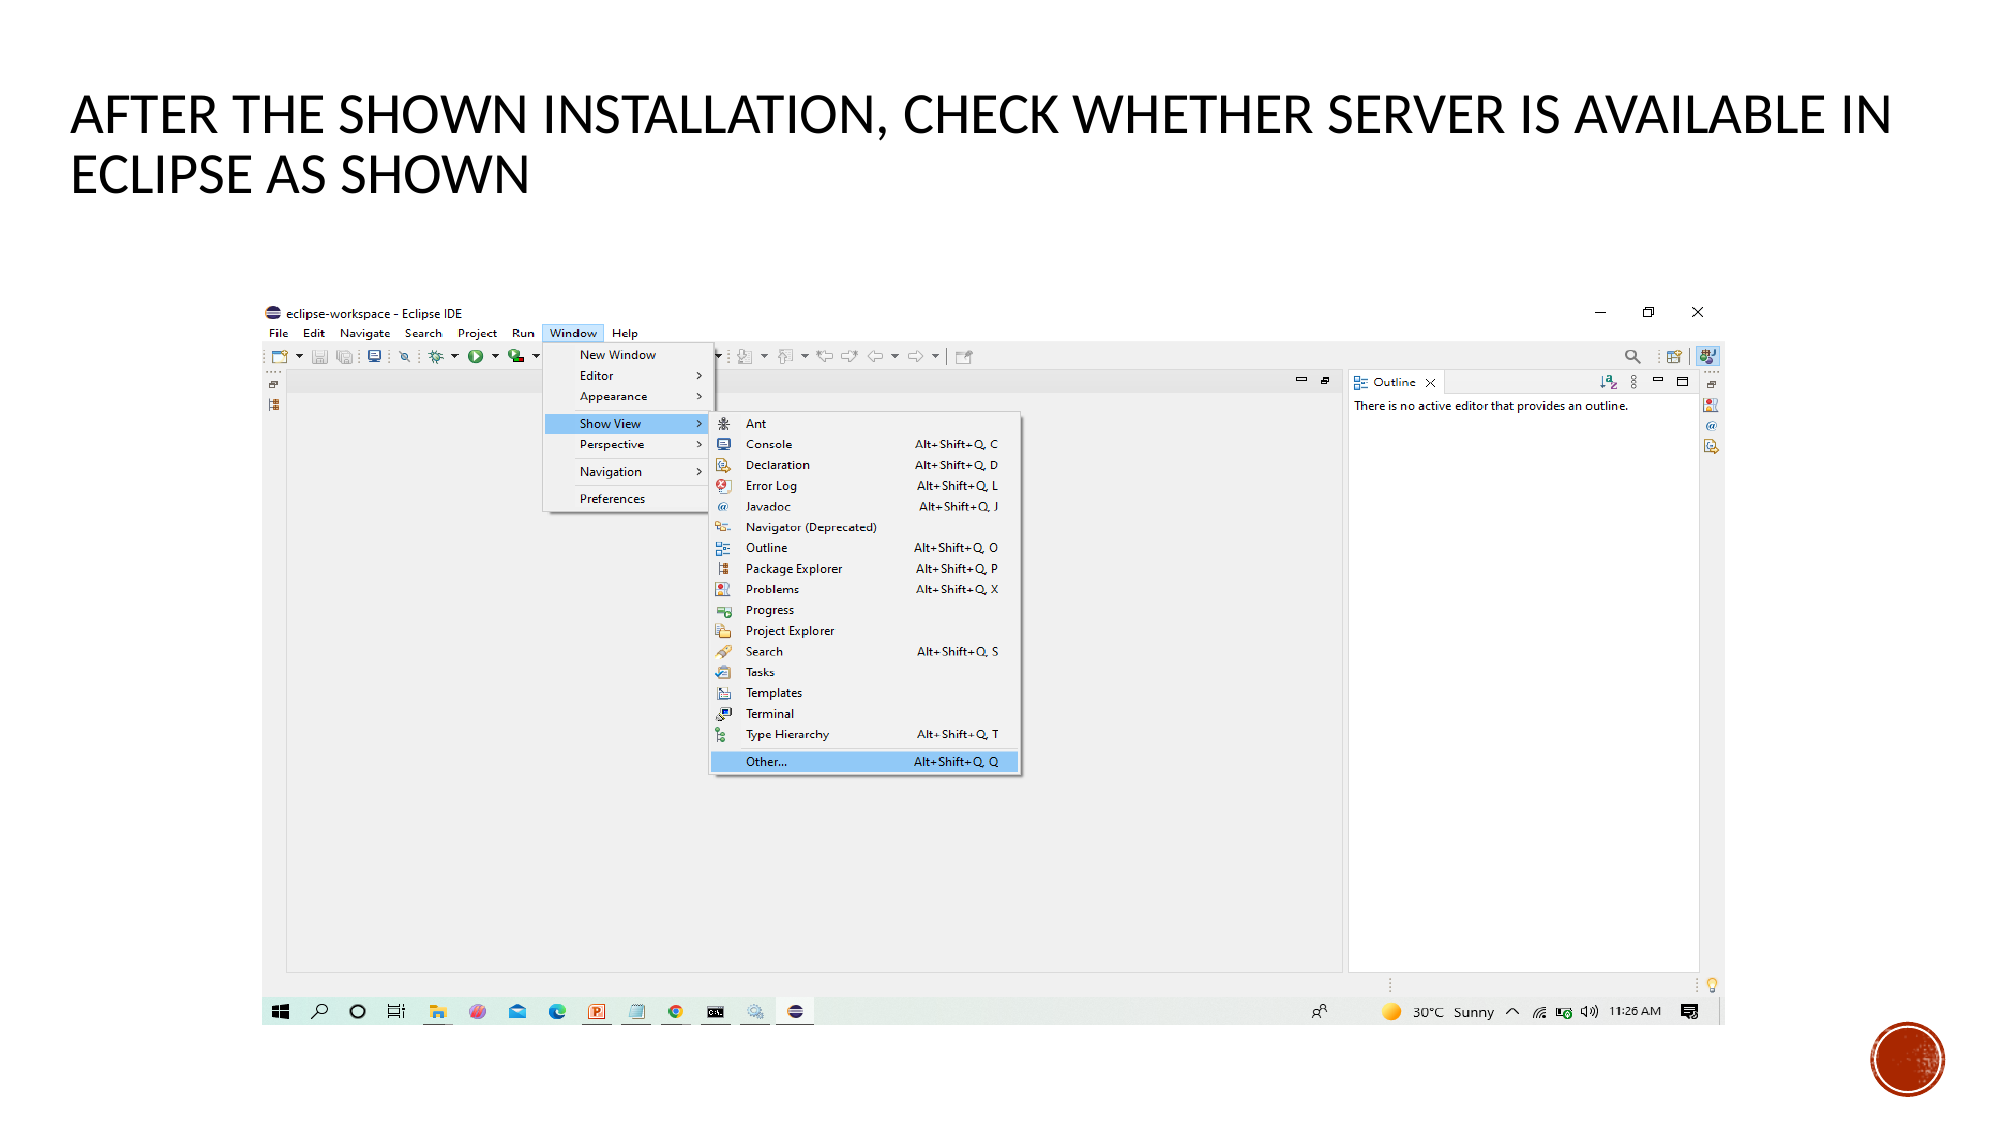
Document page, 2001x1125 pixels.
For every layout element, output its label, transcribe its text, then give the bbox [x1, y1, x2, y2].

title AFTER THE SHOWN INSTALLATION, CHECK WHETHER SERVER IS AVAILABLE IN ECLIPSE AS SHOWN [55, 47, 1980, 213]
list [262, 302, 1726, 1026]
picture [1870, 1021, 1946, 1097]
